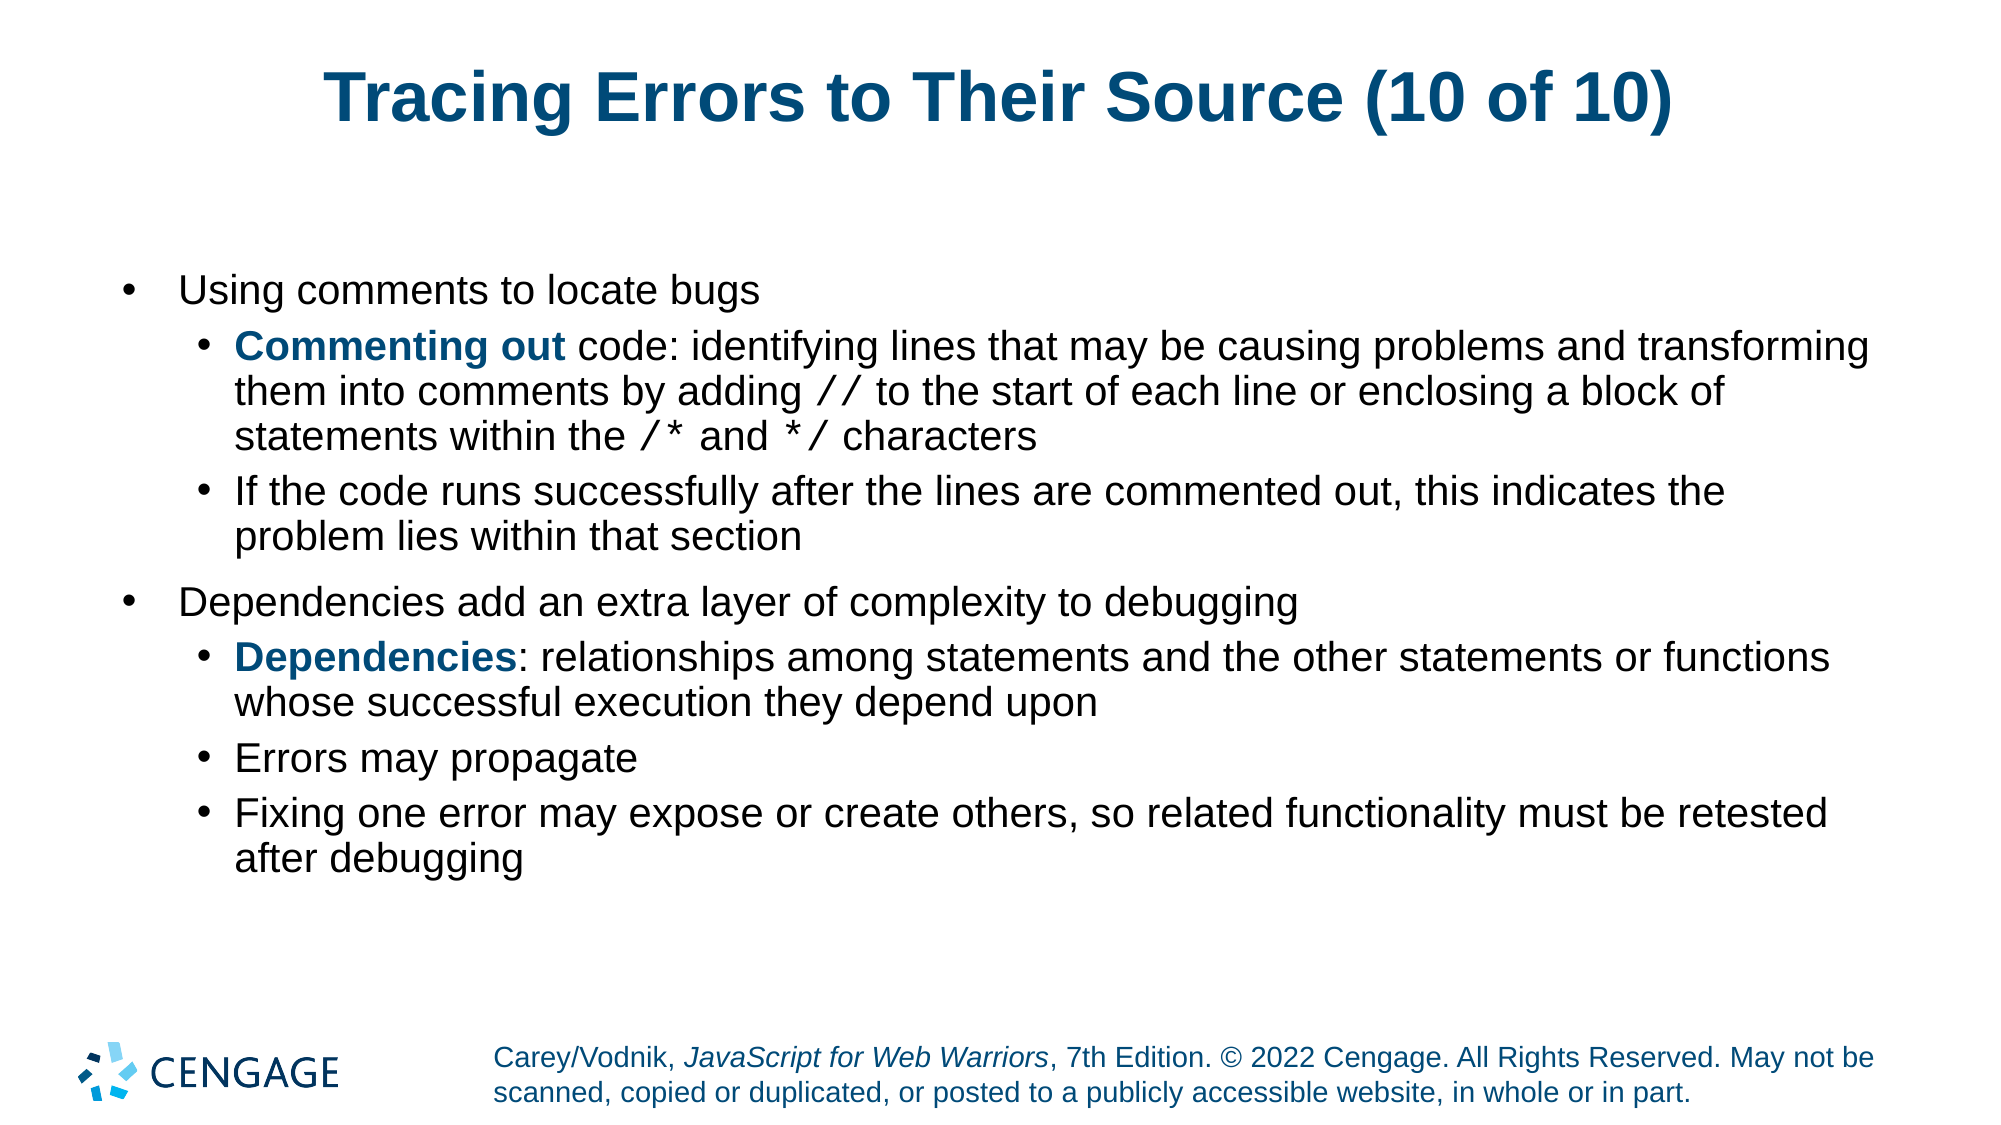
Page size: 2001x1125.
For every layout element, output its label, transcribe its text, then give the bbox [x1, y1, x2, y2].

title Tracing Errors to Their Source (10 of 10) [137, 59, 1863, 171]
list Using comments to locate bugs Commenting out code: identifying lines that may be causing problems and transforming them into comments by adding // to the start of each line or enclosing a block of statements within the /* and */ characters If the code runs successfully after the lines are commented out, this indicates the problem lies within that section Dependencies add an extra layer of complexity to debugging Dependencies: relationships among statements and the other statements or functions whose successful execution they depend upon Errors may propagate Fixing one error may expose or create others, so related functionality must be retested after debugging [121, 268, 1880, 990]
picture [78, 1042, 338, 1101]
